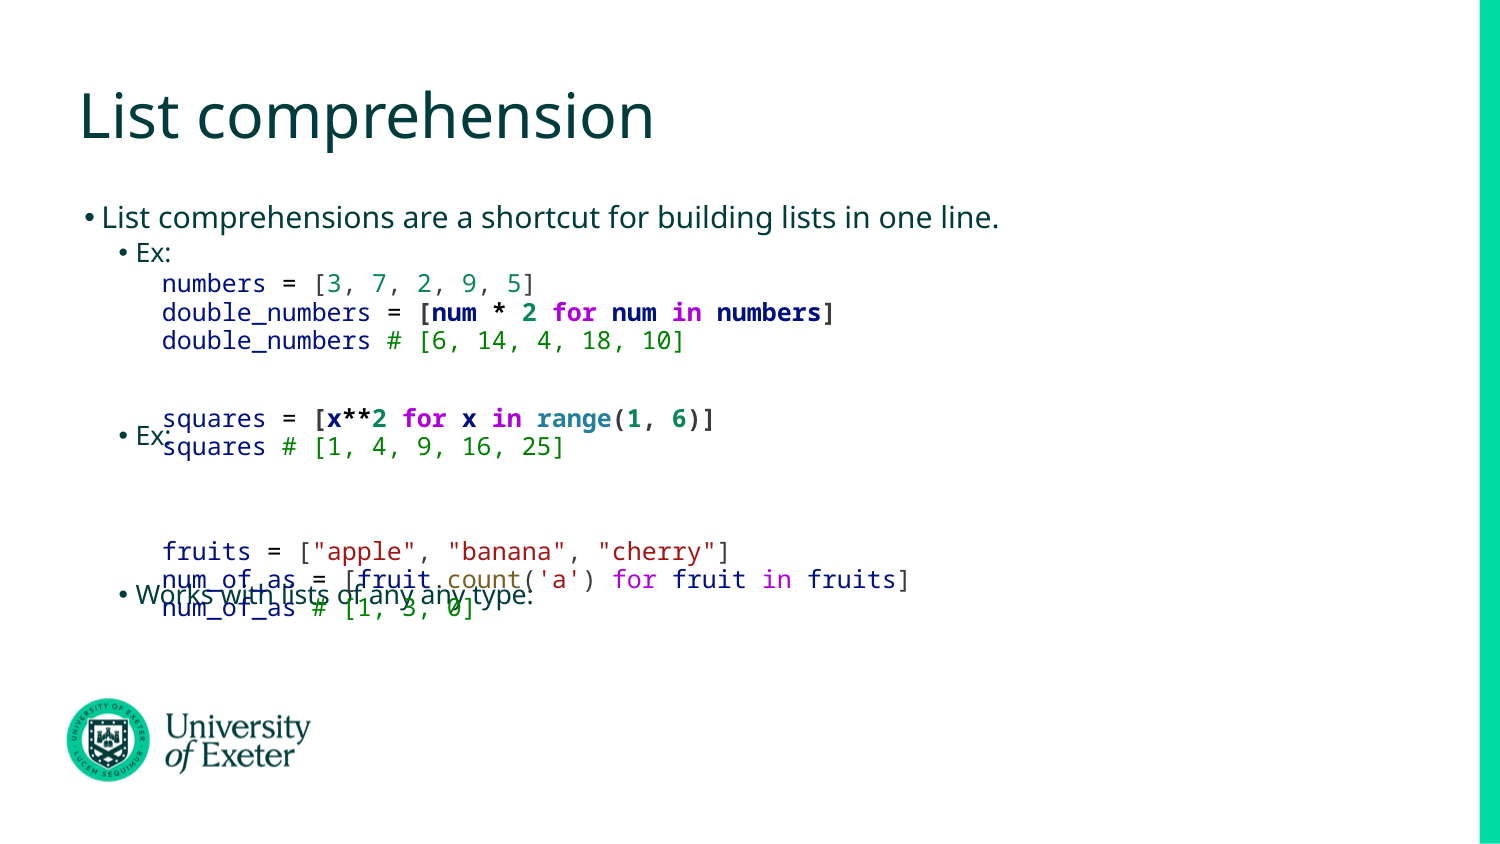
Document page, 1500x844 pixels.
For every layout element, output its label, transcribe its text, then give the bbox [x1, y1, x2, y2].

text_box fruits = ["apple", "banana", "cherry"] num_of_as = [fruit.count('a') for fruit in fruits] num_of_as # [1, 3, 0] [147, 529, 1049, 629]
title List comprehension [64, 77, 1200, 153]
text_box numbers = [3, 7, 2, 9, 5] double_numbers = [num * 2 for num in numbers] double_numbers # [6, 14, 4, 18, 10] [147, 262, 897, 362]
picture [54, 651, 324, 829]
list List comprehensions are a shortcut for building lists in one line. Ex: Ex: Works with lists of any any type: [69, 194, 1421, 613]
text_box squares = [x**2 for x in range(1, 6)] squares # [1, 4, 9, 16, 25] [147, 396, 897, 524]
